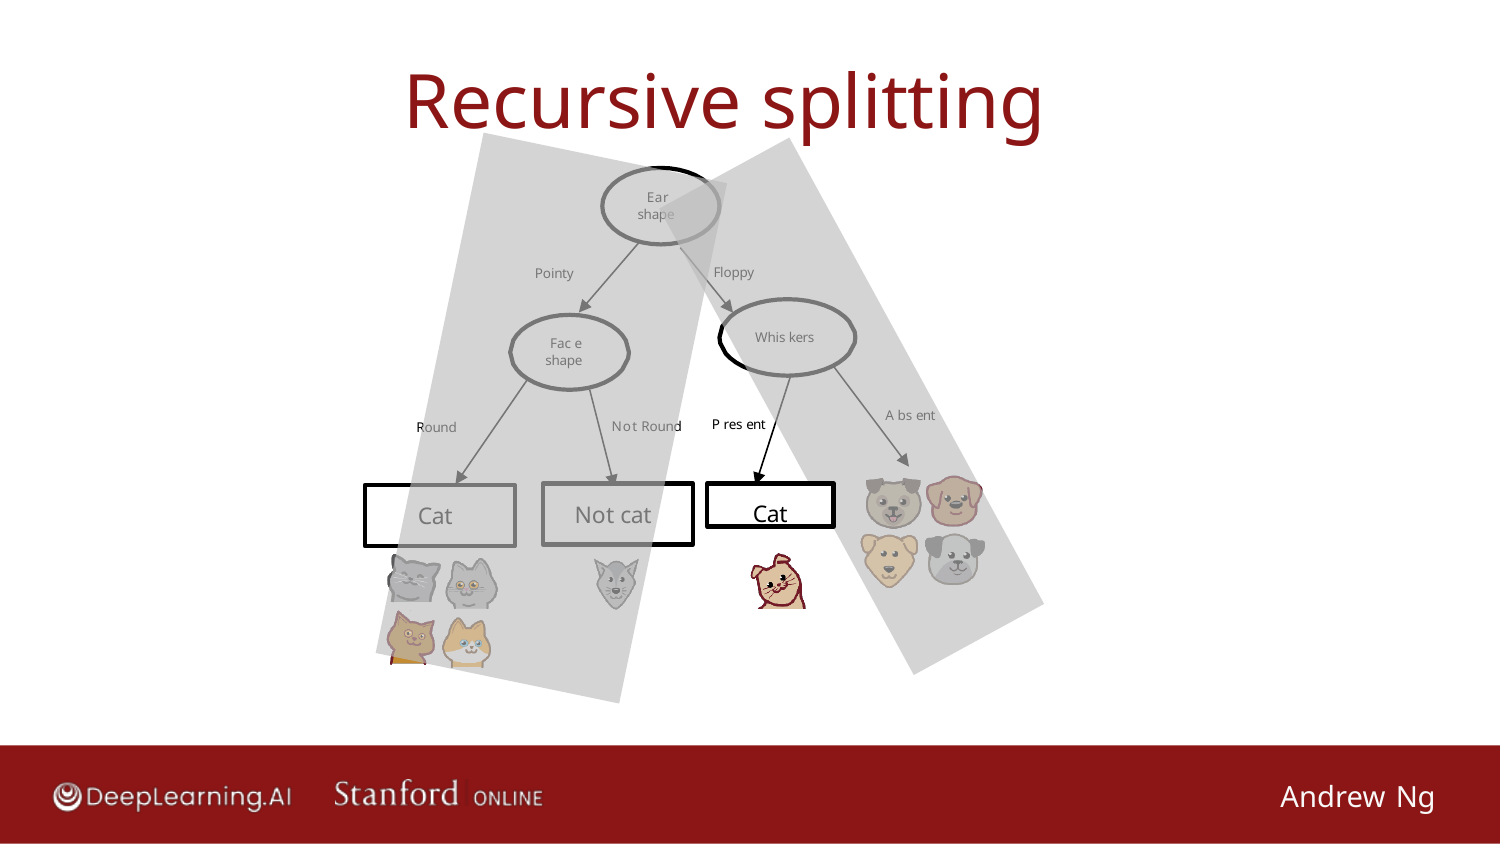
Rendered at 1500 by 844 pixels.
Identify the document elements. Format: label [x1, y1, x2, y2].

picture [51, 770, 293, 825]
text_box [364, 132, 1045, 704]
title [80, 0, 1420, 195]
picture [335, 779, 544, 814]
footer [1277, 774, 1445, 844]
